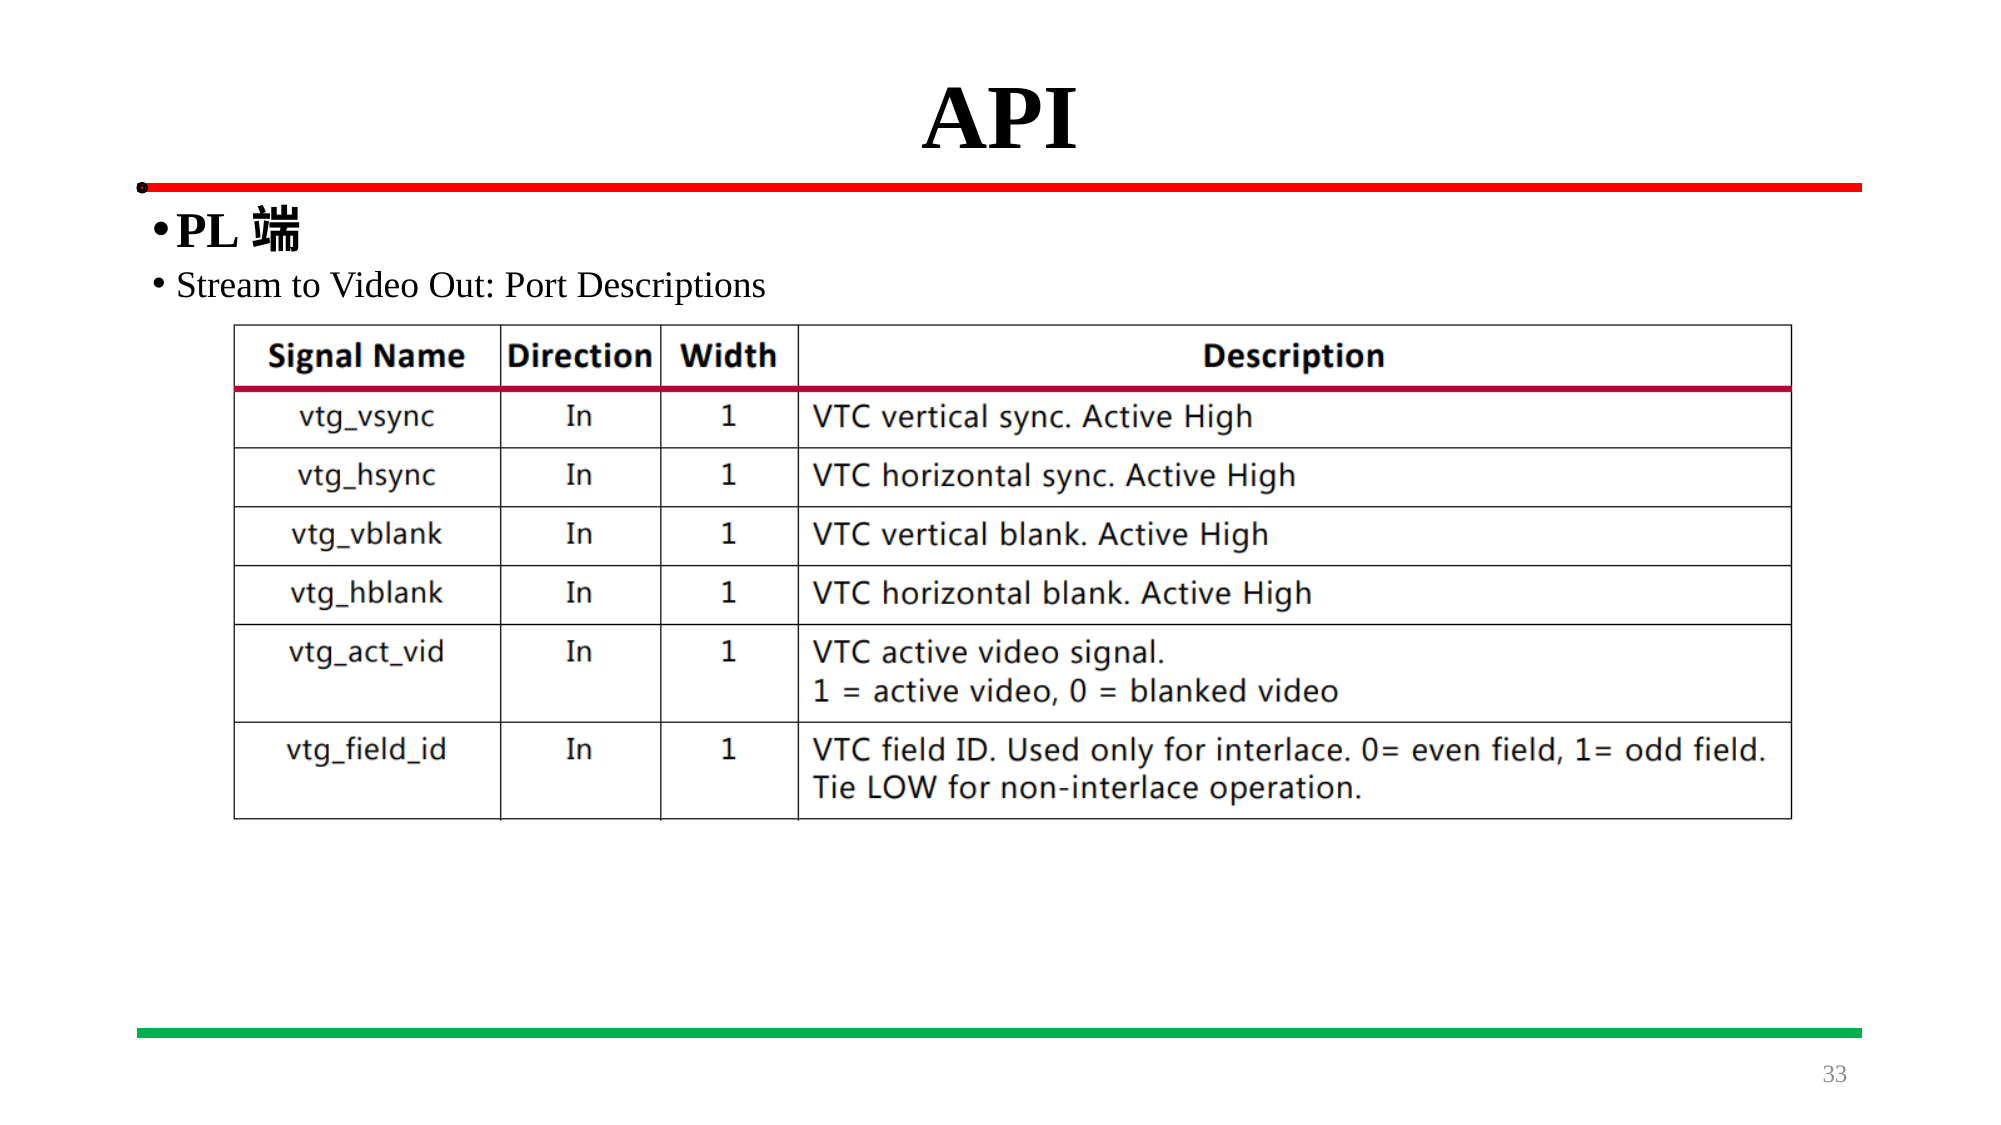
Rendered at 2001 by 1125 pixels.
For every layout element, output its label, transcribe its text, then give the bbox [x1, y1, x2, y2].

list PL端 Stream to Video Out: Port Descriptions [137, 197, 1863, 1024]
slide_number 33 [1412, 1042, 1863, 1103]
picture [230, 317, 1797, 822]
title API [137, 59, 1863, 178]
text_box [136, 182, 148, 194]
